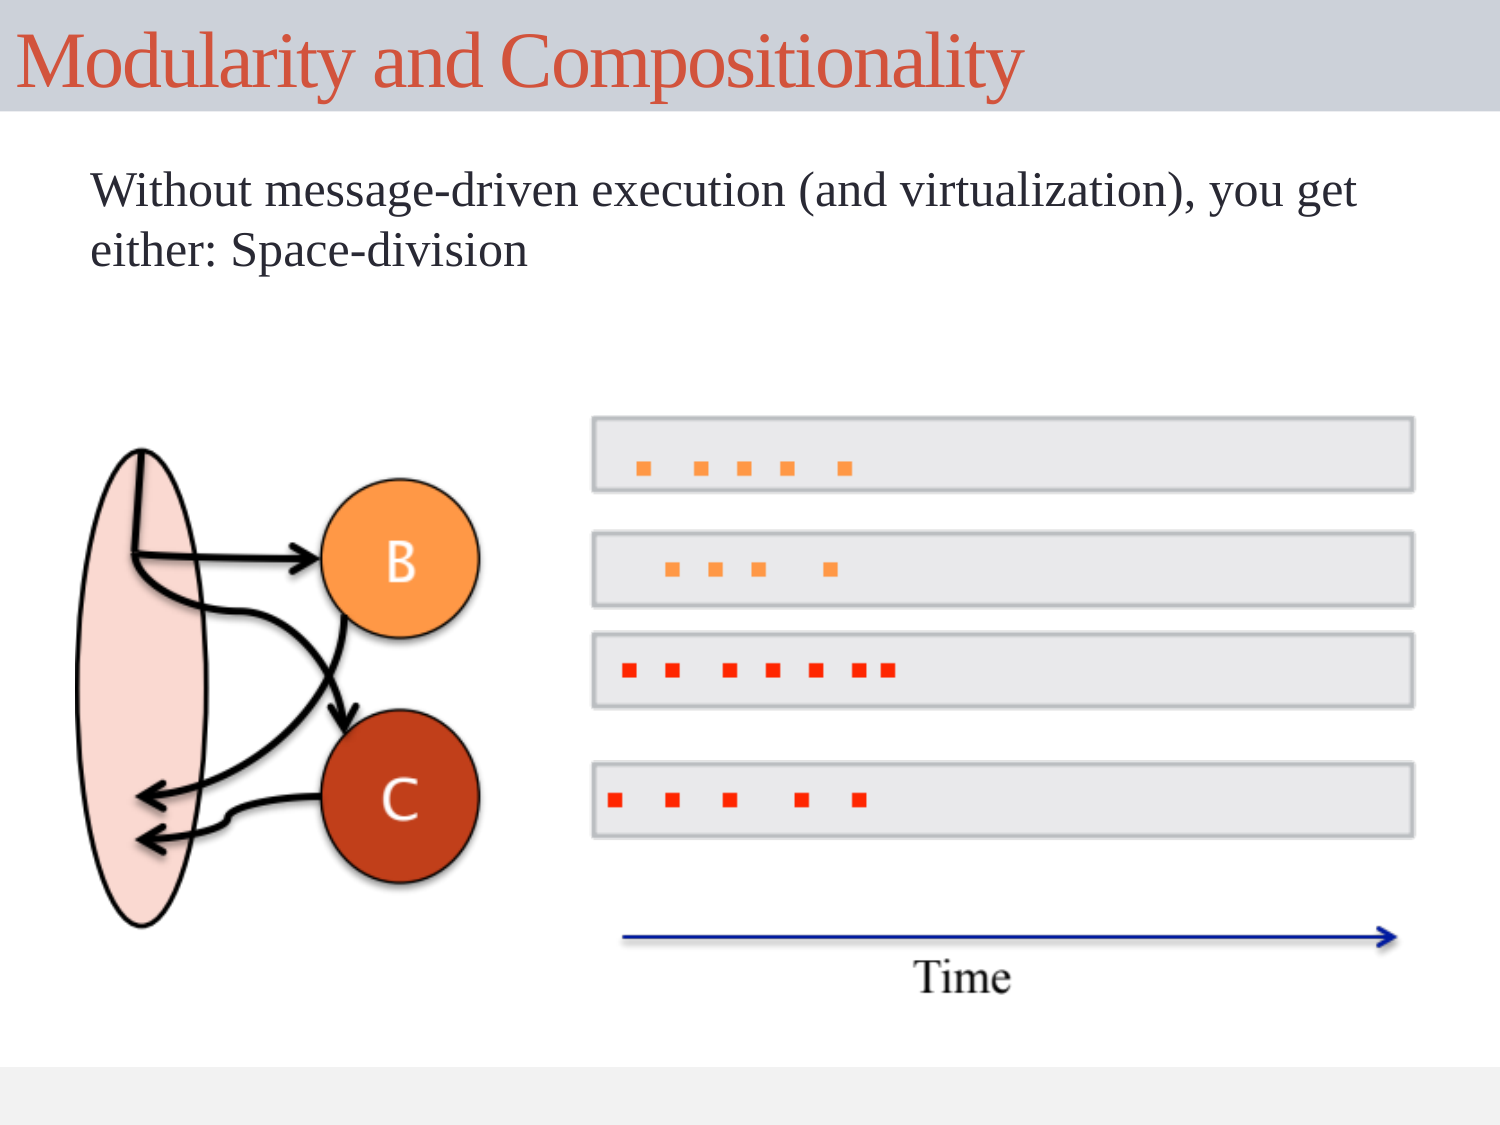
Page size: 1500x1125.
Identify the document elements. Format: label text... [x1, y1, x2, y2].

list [74, 360, 1426, 1067]
title Modularity and Compositionality [0, 0, 1500, 112]
list Without message-driven execution (and virtualization), you get either: Space-division [75, 149, 1425, 333]
